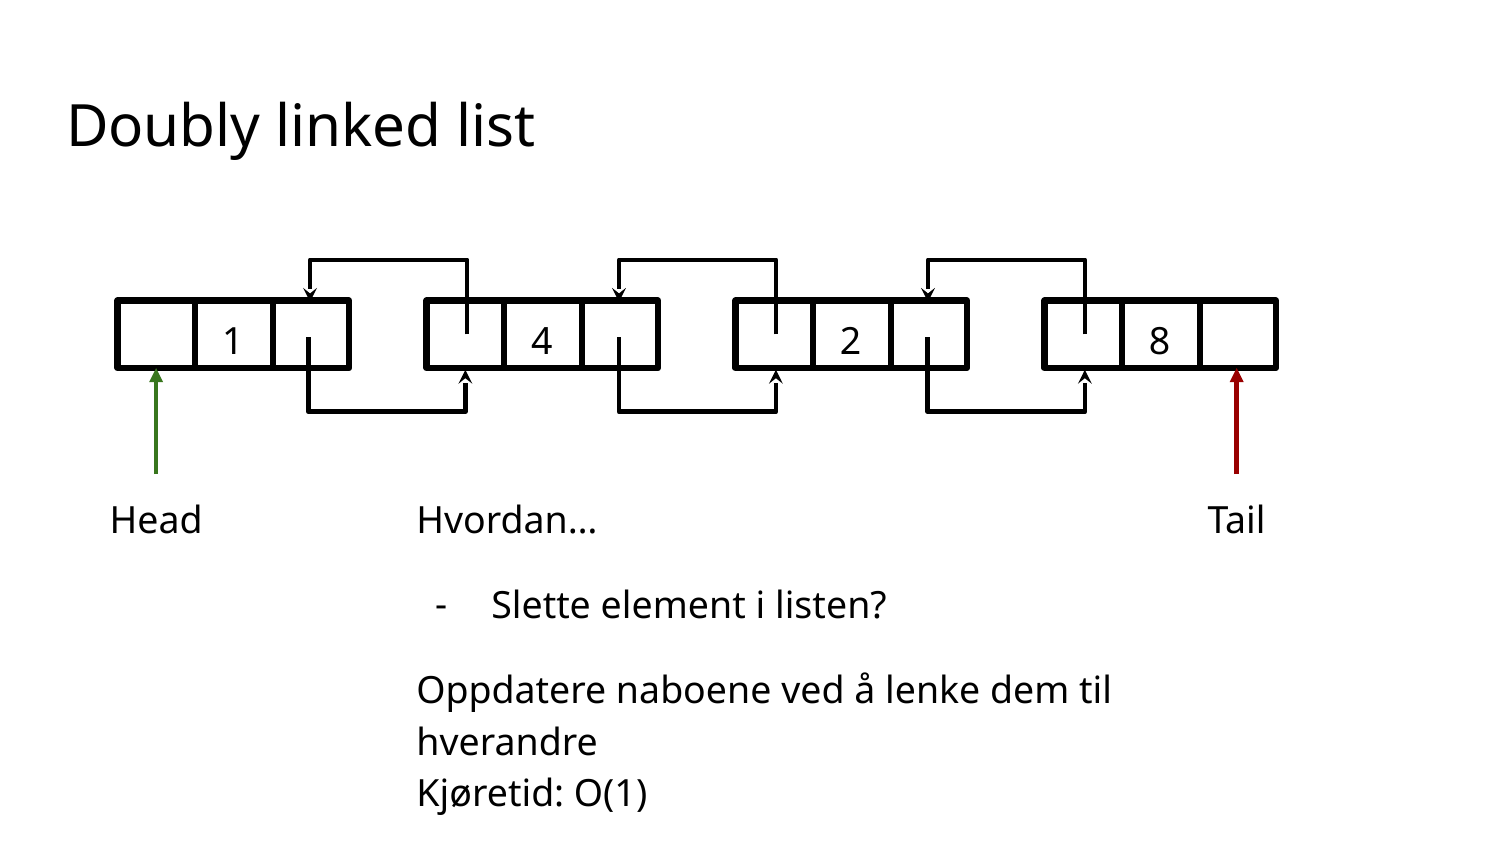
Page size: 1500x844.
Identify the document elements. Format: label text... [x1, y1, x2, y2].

text_box [1203, 300, 1276, 369]
list 2 [824, 295, 879, 374]
text_box [426, 300, 503, 369]
list 8 [1133, 295, 1188, 374]
text_box [303, 259, 468, 335]
text_box [921, 259, 1086, 335]
list Hvordan… Slette element i listen? Oppdatere naboene ved å lenke dem til hverandre Kjøretid: O(1) [401, 474, 1251, 763]
text_box [276, 300, 350, 369]
title Doubly linked list [51, 72, 1449, 167]
text_box [816, 300, 824, 369]
text_box [585, 300, 658, 369]
text_box [612, 259, 777, 335]
text_box [198, 300, 206, 369]
text_box [1188, 300, 1199, 369]
text_box [308, 337, 472, 413]
list Tail [1170, 474, 1303, 546]
text_box [927, 337, 1092, 413]
text_box [879, 300, 890, 369]
list 4 [515, 295, 571, 374]
text_box [1125, 300, 1133, 369]
list 1 [206, 295, 262, 374]
text_box [618, 337, 783, 413]
text_box [571, 300, 581, 369]
text_box [117, 300, 194, 369]
text_box [735, 300, 812, 369]
text_box [262, 300, 272, 369]
text_box [894, 300, 967, 369]
text_box [507, 300, 515, 369]
text_box [1044, 300, 1121, 369]
list Head [90, 474, 222, 546]
